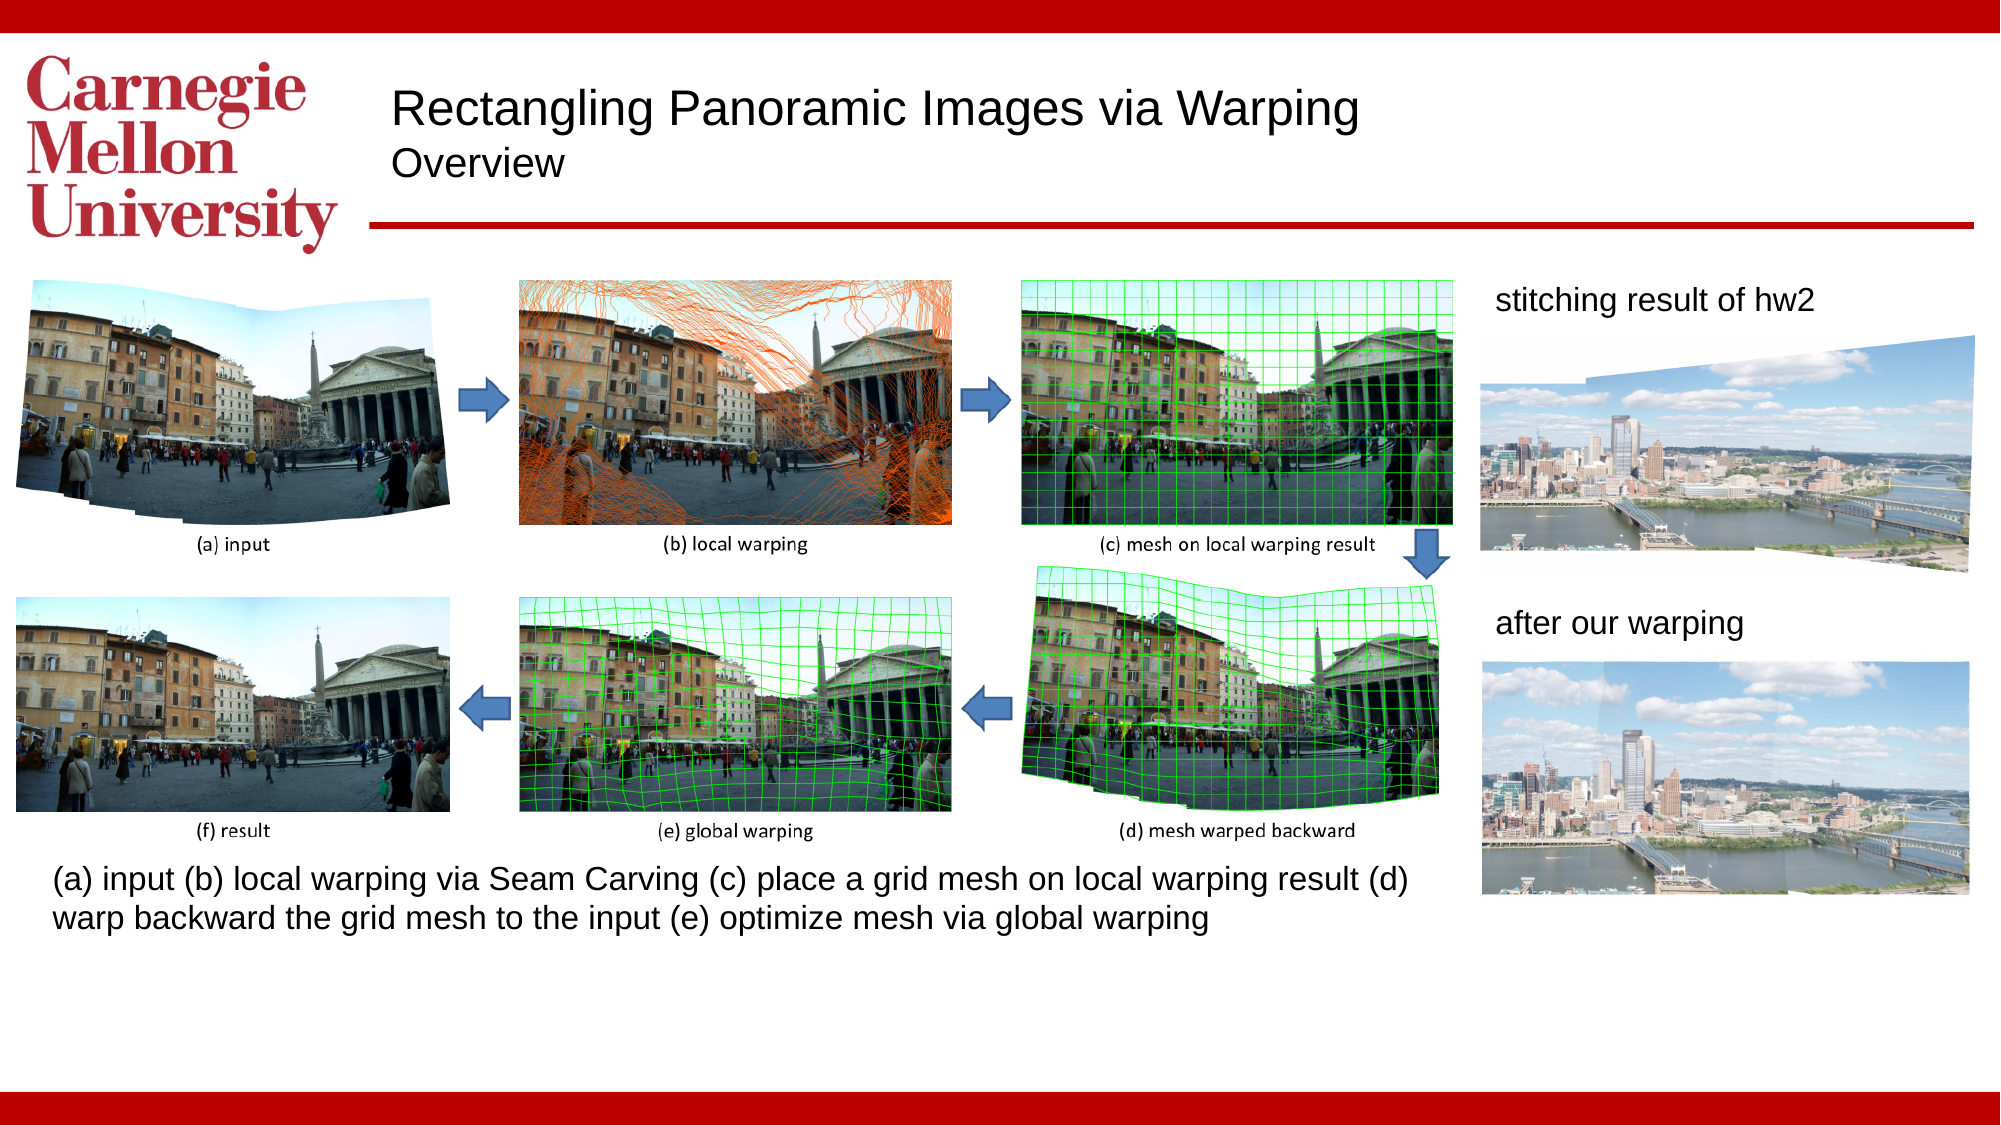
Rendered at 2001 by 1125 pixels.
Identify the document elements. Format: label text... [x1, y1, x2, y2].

picture [0, 47, 370, 271]
text_box after our warping [1480, 589, 1944, 646]
text_box (a) input (b) local warping via Seam Carving (c) place a grid mesh on local warping result (d) warp backward the grid mesh to the input (e) optimize mesh via global warping [37, 850, 1430, 944]
picture [1439, 646, 2000, 927]
text_box Rectangling Panoramic Images via Warping Overview [376, 68, 1512, 193]
text_box [0, 1091, 2000, 1125]
picture [1480, 335, 1975, 573]
text_box [0, 0, 2000, 34]
text_box stitching result of hw2 [1480, 270, 1883, 326]
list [15, 270, 1453, 850]
